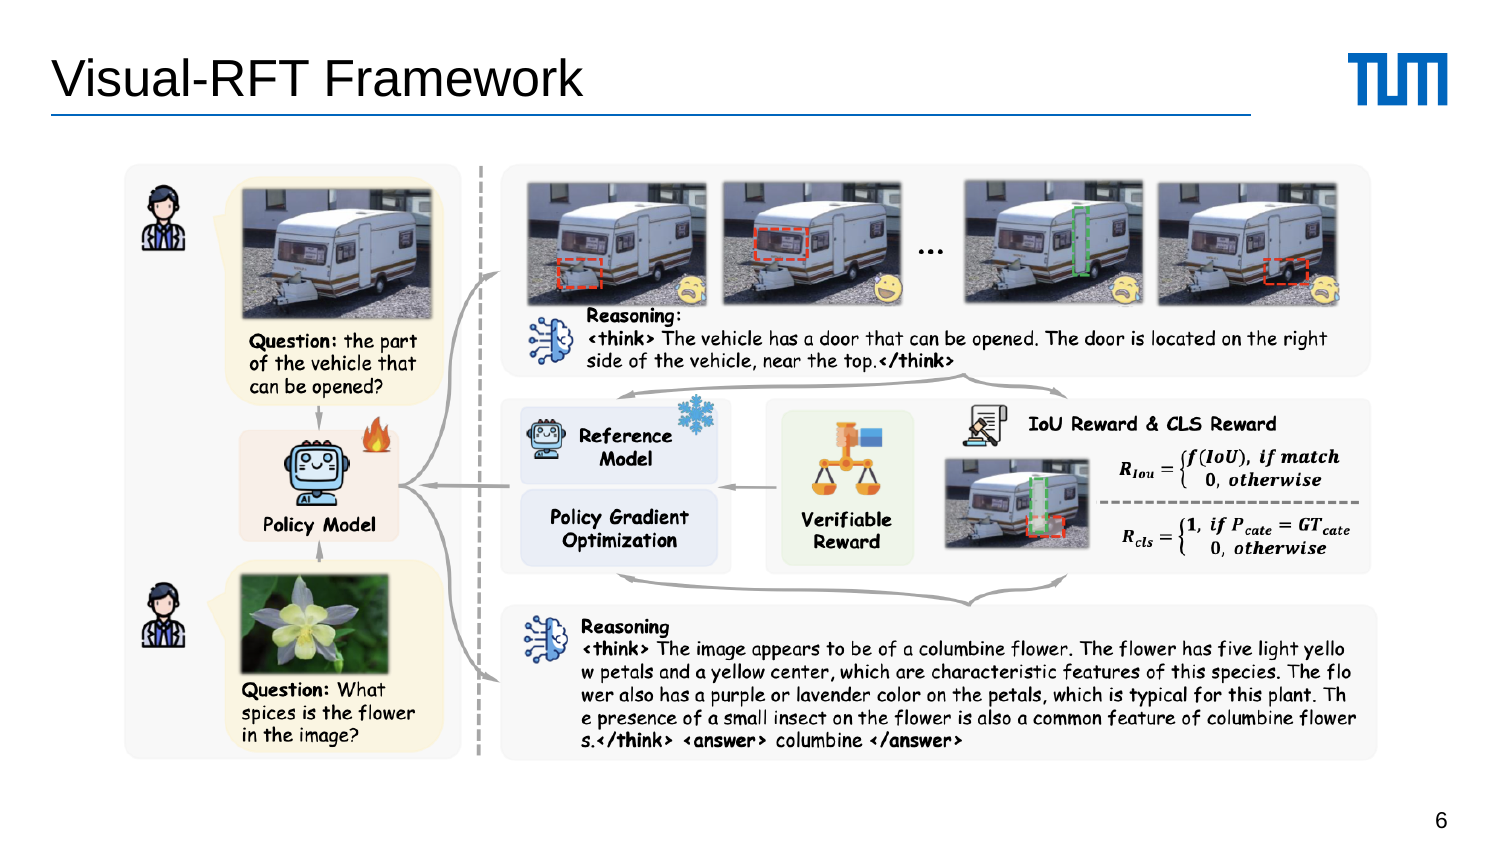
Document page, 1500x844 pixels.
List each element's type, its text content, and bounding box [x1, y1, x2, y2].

slide_number 6 [1111, 796, 1448, 842]
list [108, 154, 1392, 771]
title Visual-RFT Framework [50, 39, 1252, 103]
